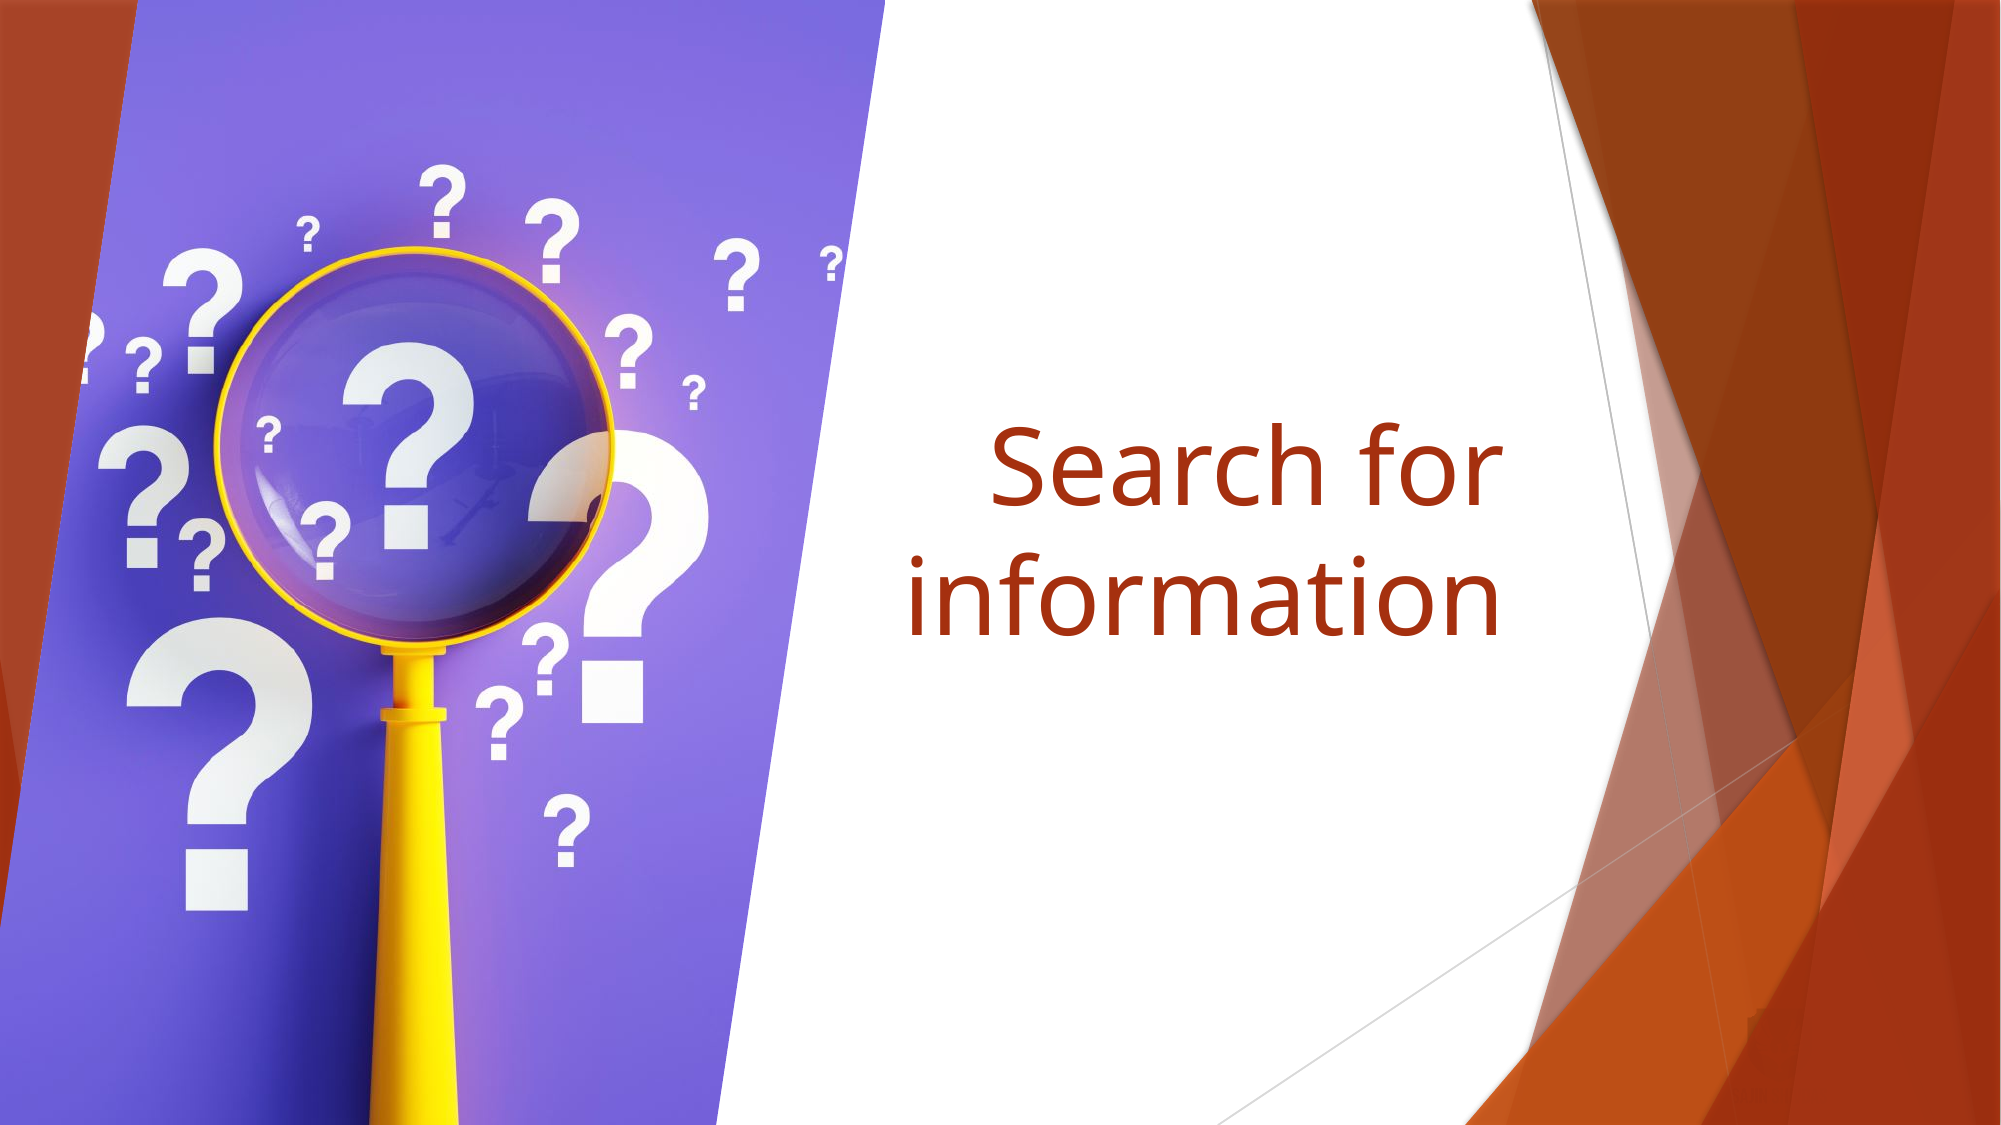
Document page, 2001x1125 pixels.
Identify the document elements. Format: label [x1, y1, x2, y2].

text_box [887, 0, 2000, 1125]
picture [0, 0, 886, 1125]
